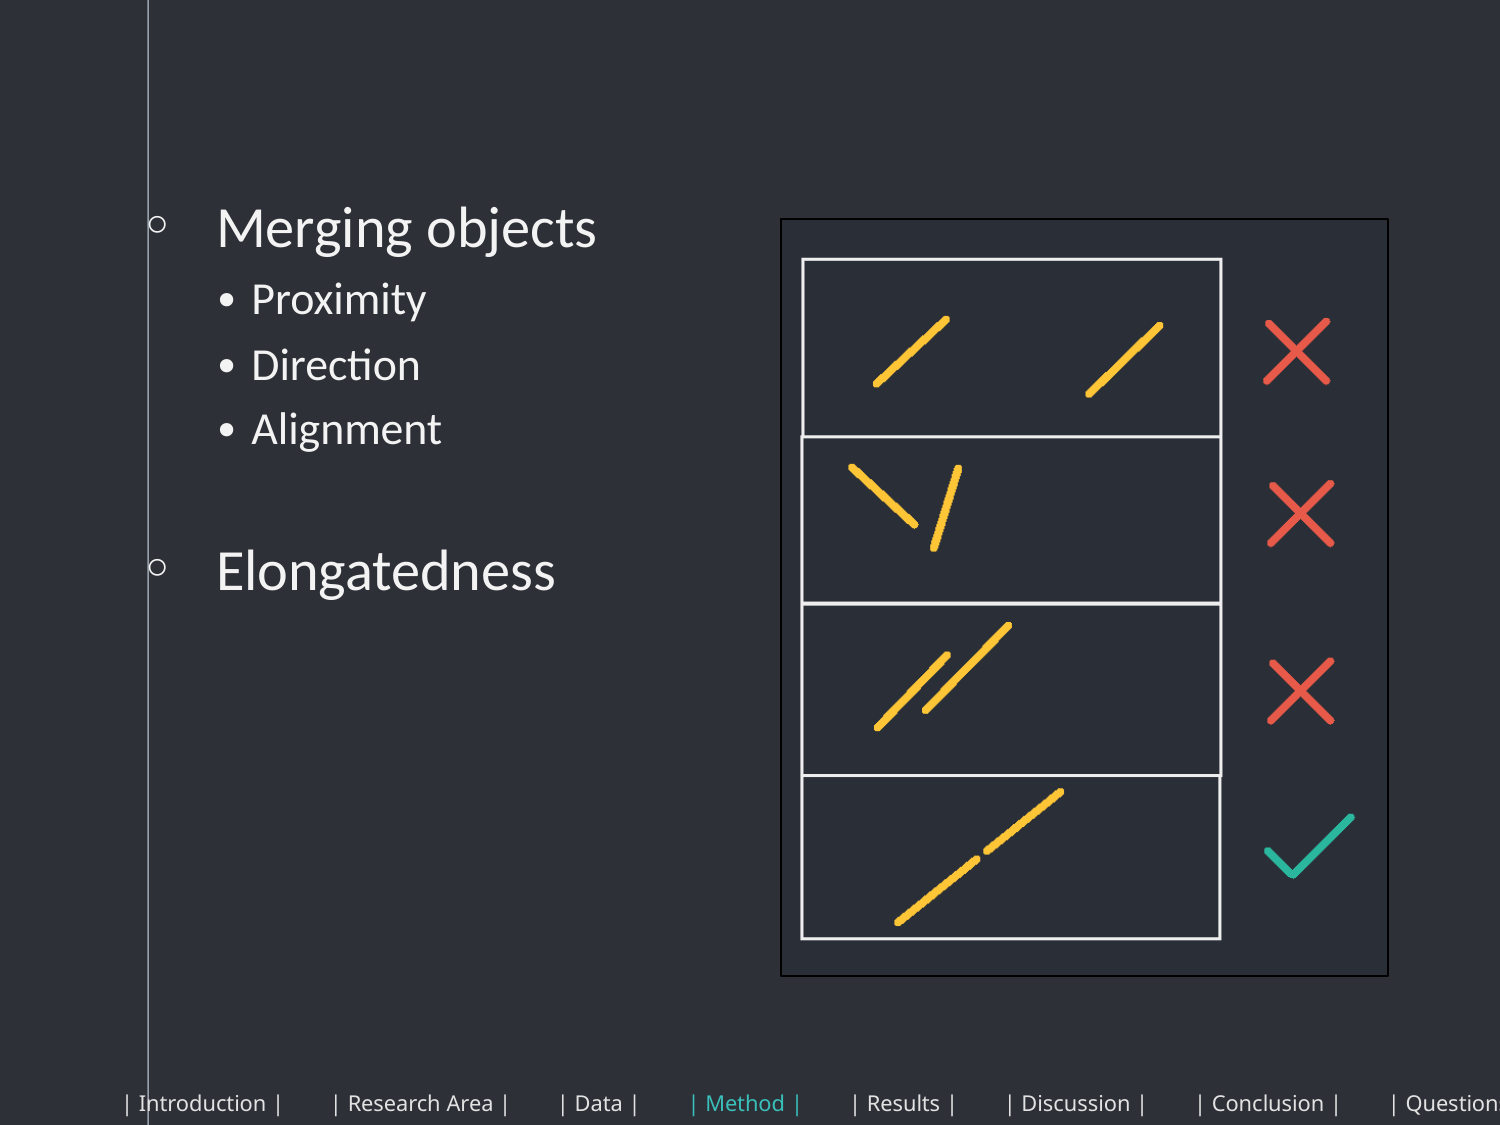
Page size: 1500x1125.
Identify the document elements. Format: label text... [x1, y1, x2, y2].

text_box | Introduction | | Research Area | | Data | | Method | | Results | | Discussion | | Conclusion | | Questions | [0, 1082, 1500, 1123]
picture [781, 219, 1388, 976]
